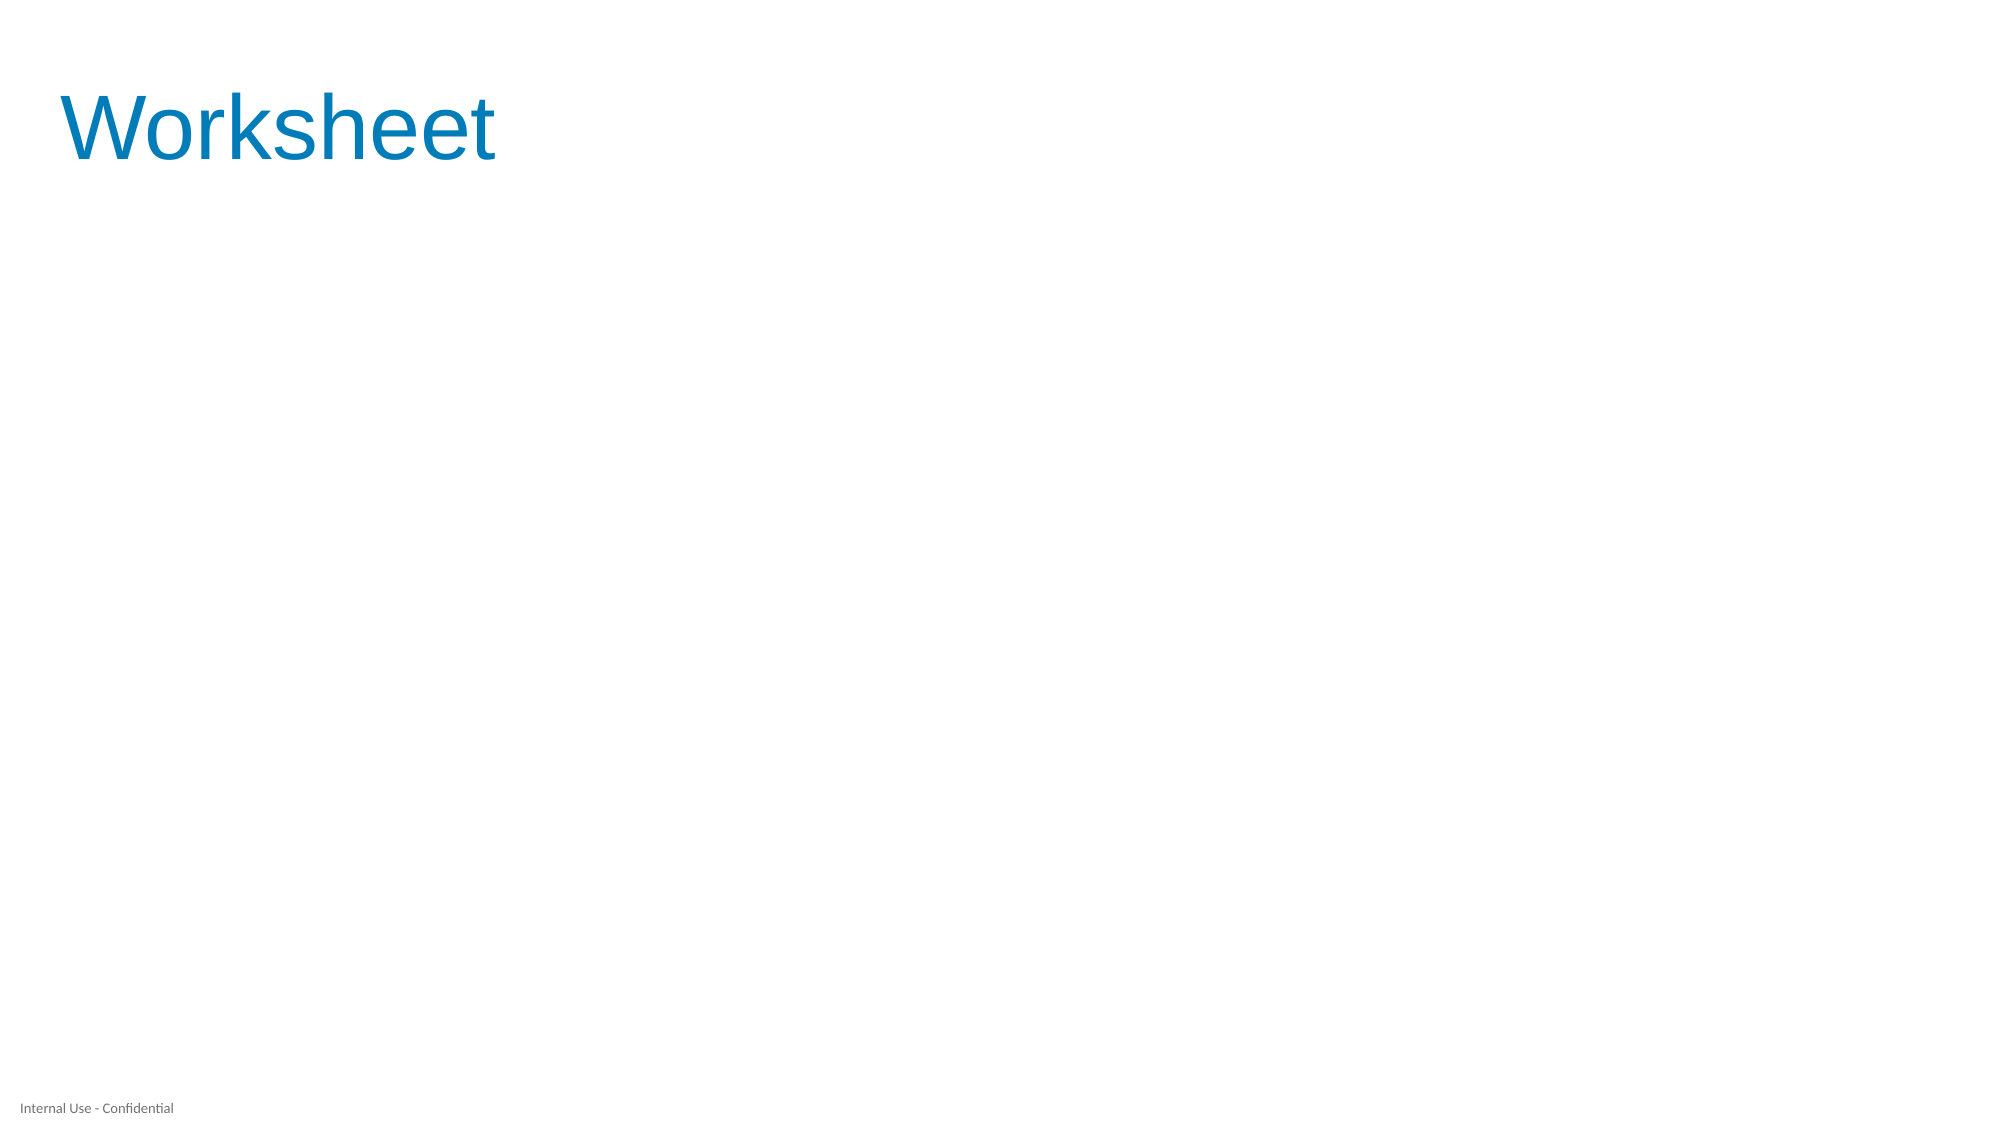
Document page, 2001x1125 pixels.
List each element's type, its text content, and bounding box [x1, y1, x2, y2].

title Worksheet [60, 59, 1800, 200]
